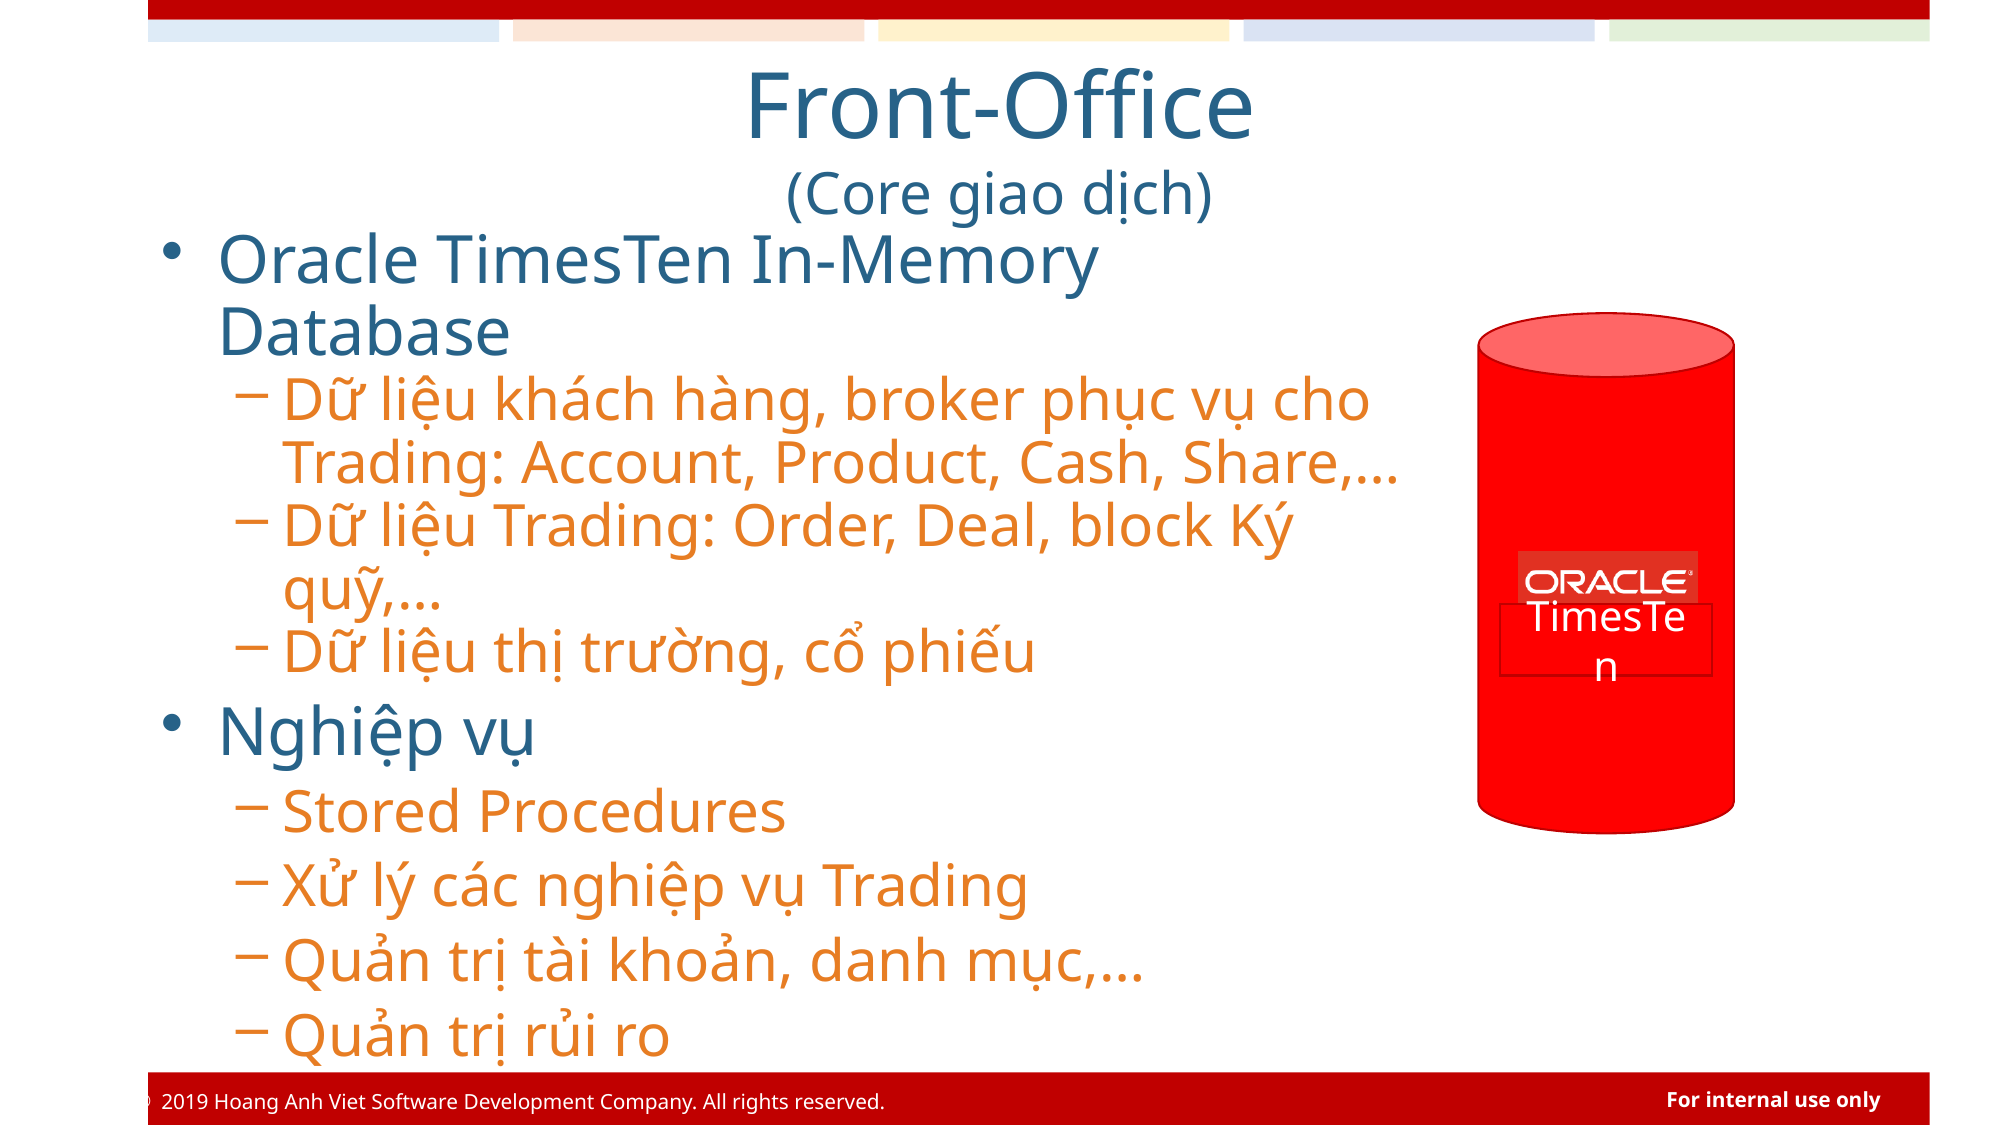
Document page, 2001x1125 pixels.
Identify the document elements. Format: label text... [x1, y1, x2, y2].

text_box Oracle TimesTen In-Memory Database Dữ liệu khách hàng, broker phục vụ cho Trading: Account, Product, Cash, Share,… Dữ liệu Trading: Order, Deal, block Ký quỹ,… Dữ liệu thị trường, cổ phiếu Nghiệp vụ Stored Procedures Xử lý các nghiệp vụ Trading Quản trị tài khoản, danh mục,… Quản trị rủi ro [145, 218, 1417, 1067]
text_box Front-Office (Core giao dịch) [393, 54, 1607, 219]
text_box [1478, 313, 1734, 834]
